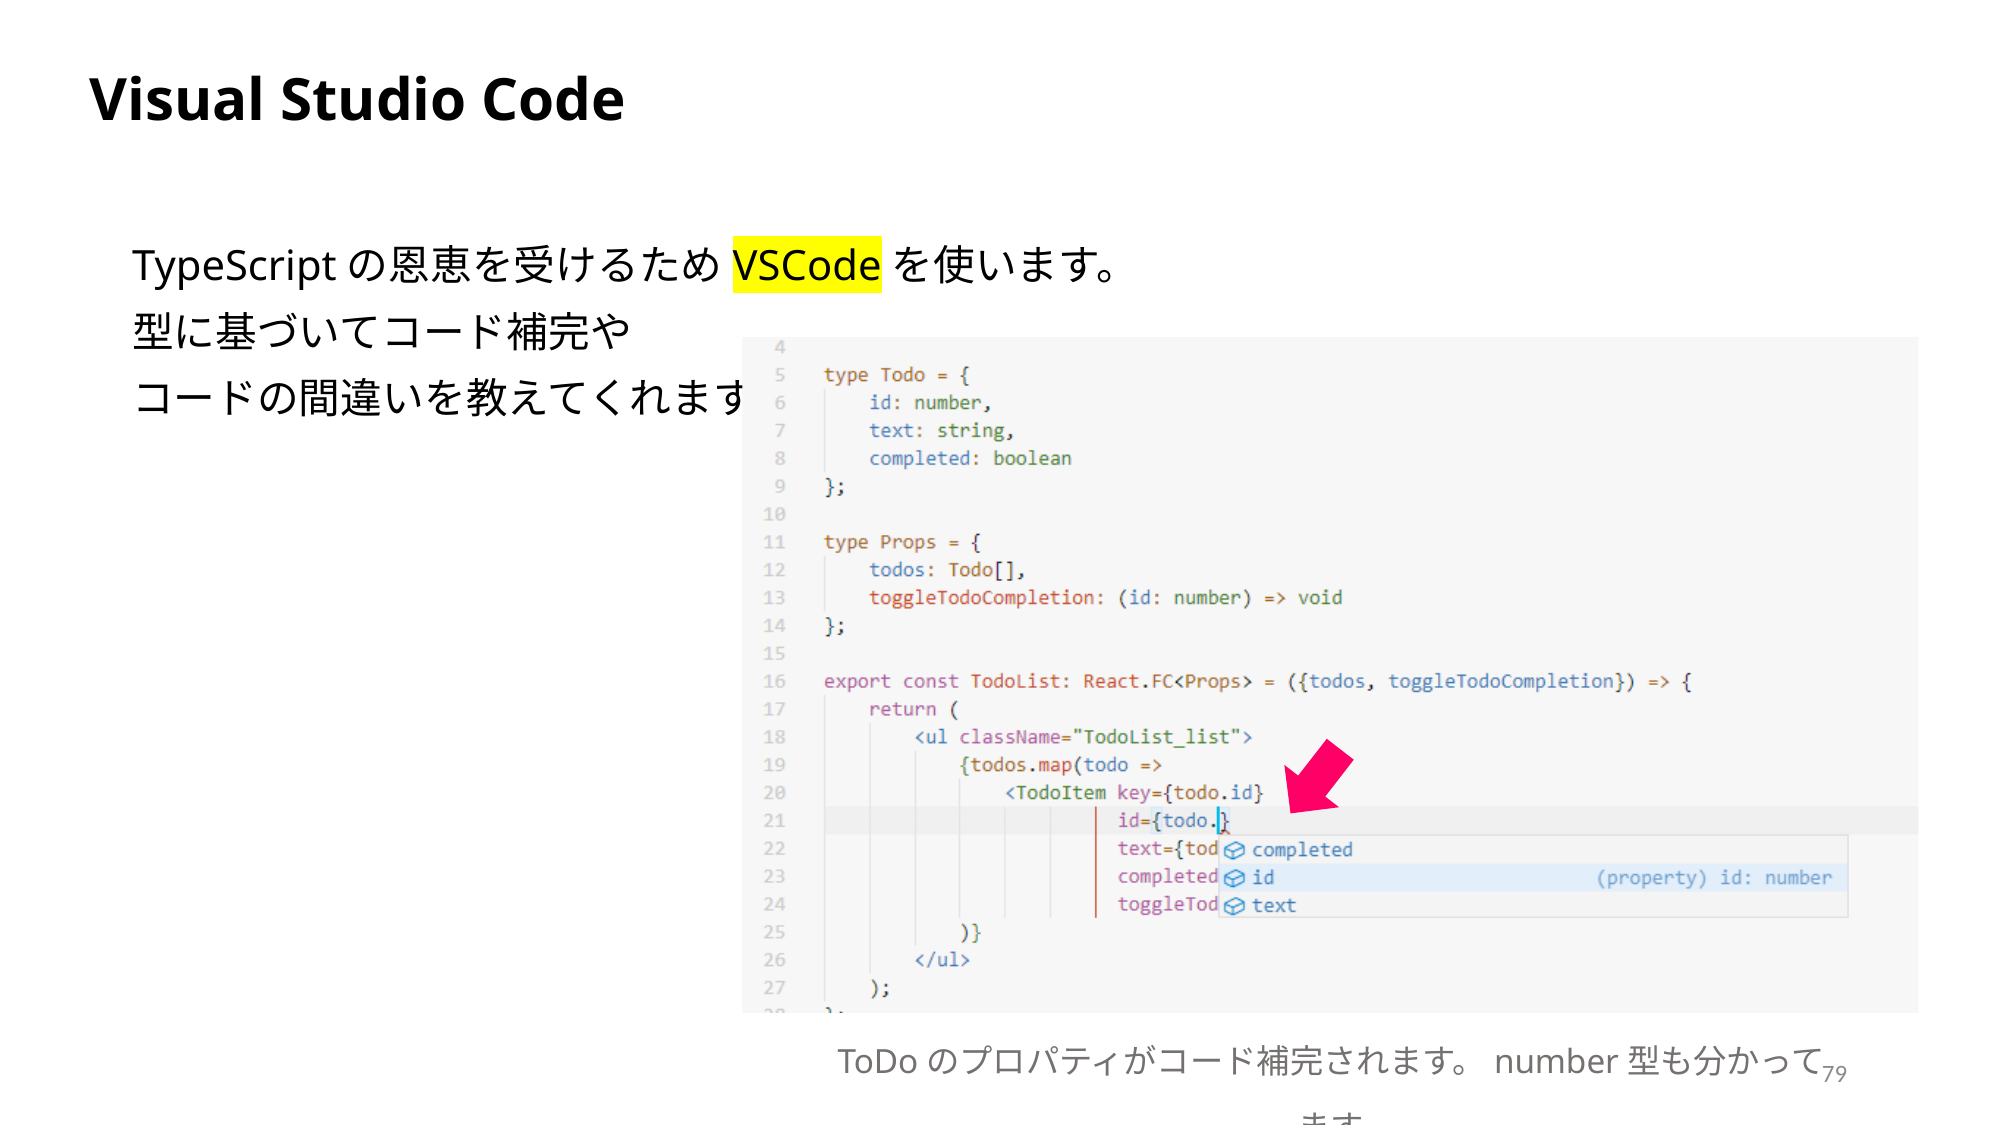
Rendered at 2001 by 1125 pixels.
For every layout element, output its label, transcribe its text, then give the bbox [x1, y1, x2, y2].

text_box TypeScriptの恩恵を受けるためVSCodeを使います。 型に基づいてコード補完や コードの間違いを教えてくれます。 [117, 214, 1904, 430]
picture [742, 336, 1919, 1013]
text_box ToDoのプロパティがコード補完されます。number型も分かってます [821, 1013, 1840, 1125]
text_box Visual Studio Code [74, 54, 1454, 140]
slide_number 79 [1412, 1042, 1863, 1103]
